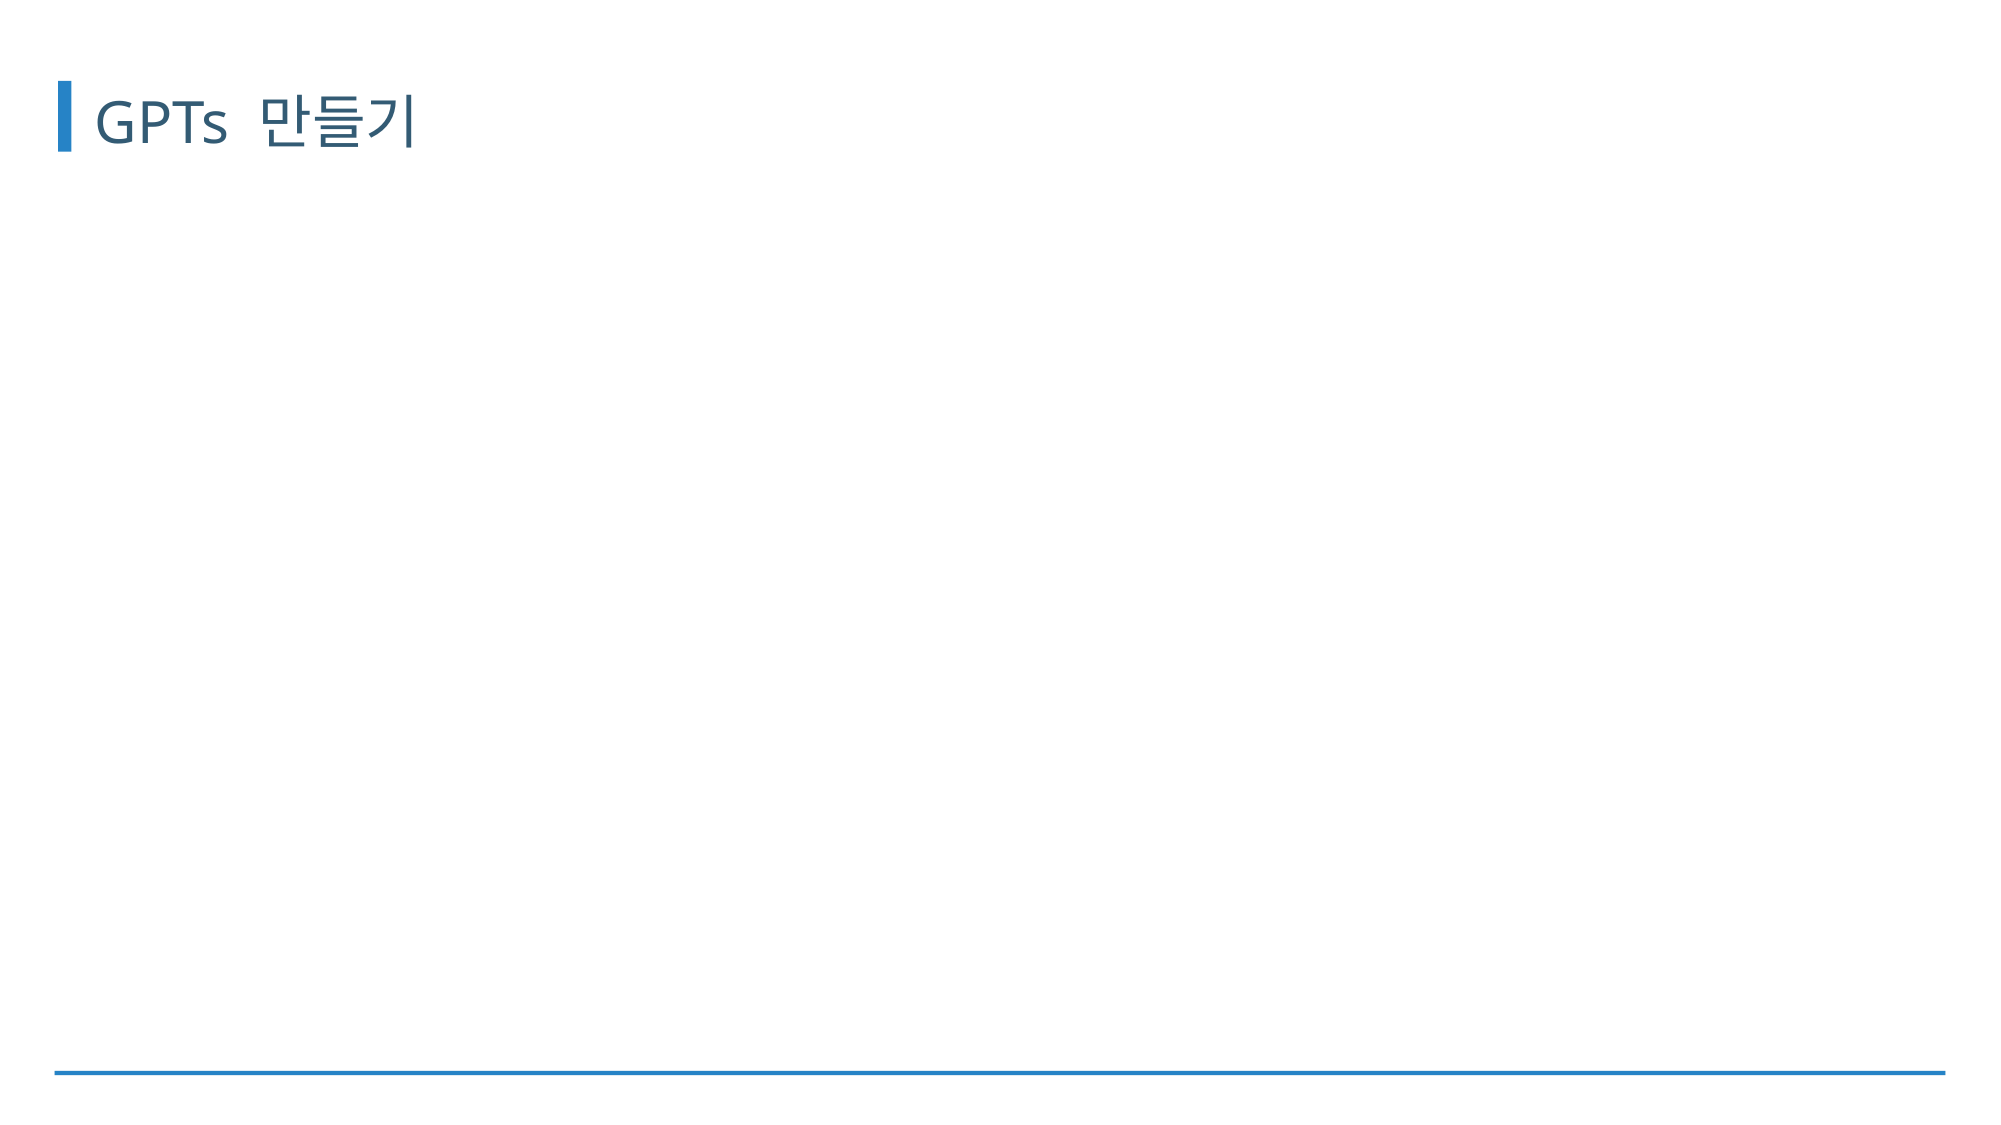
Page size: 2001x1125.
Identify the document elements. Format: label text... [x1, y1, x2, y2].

title GPTs 만들기 [79, 67, 1942, 165]
